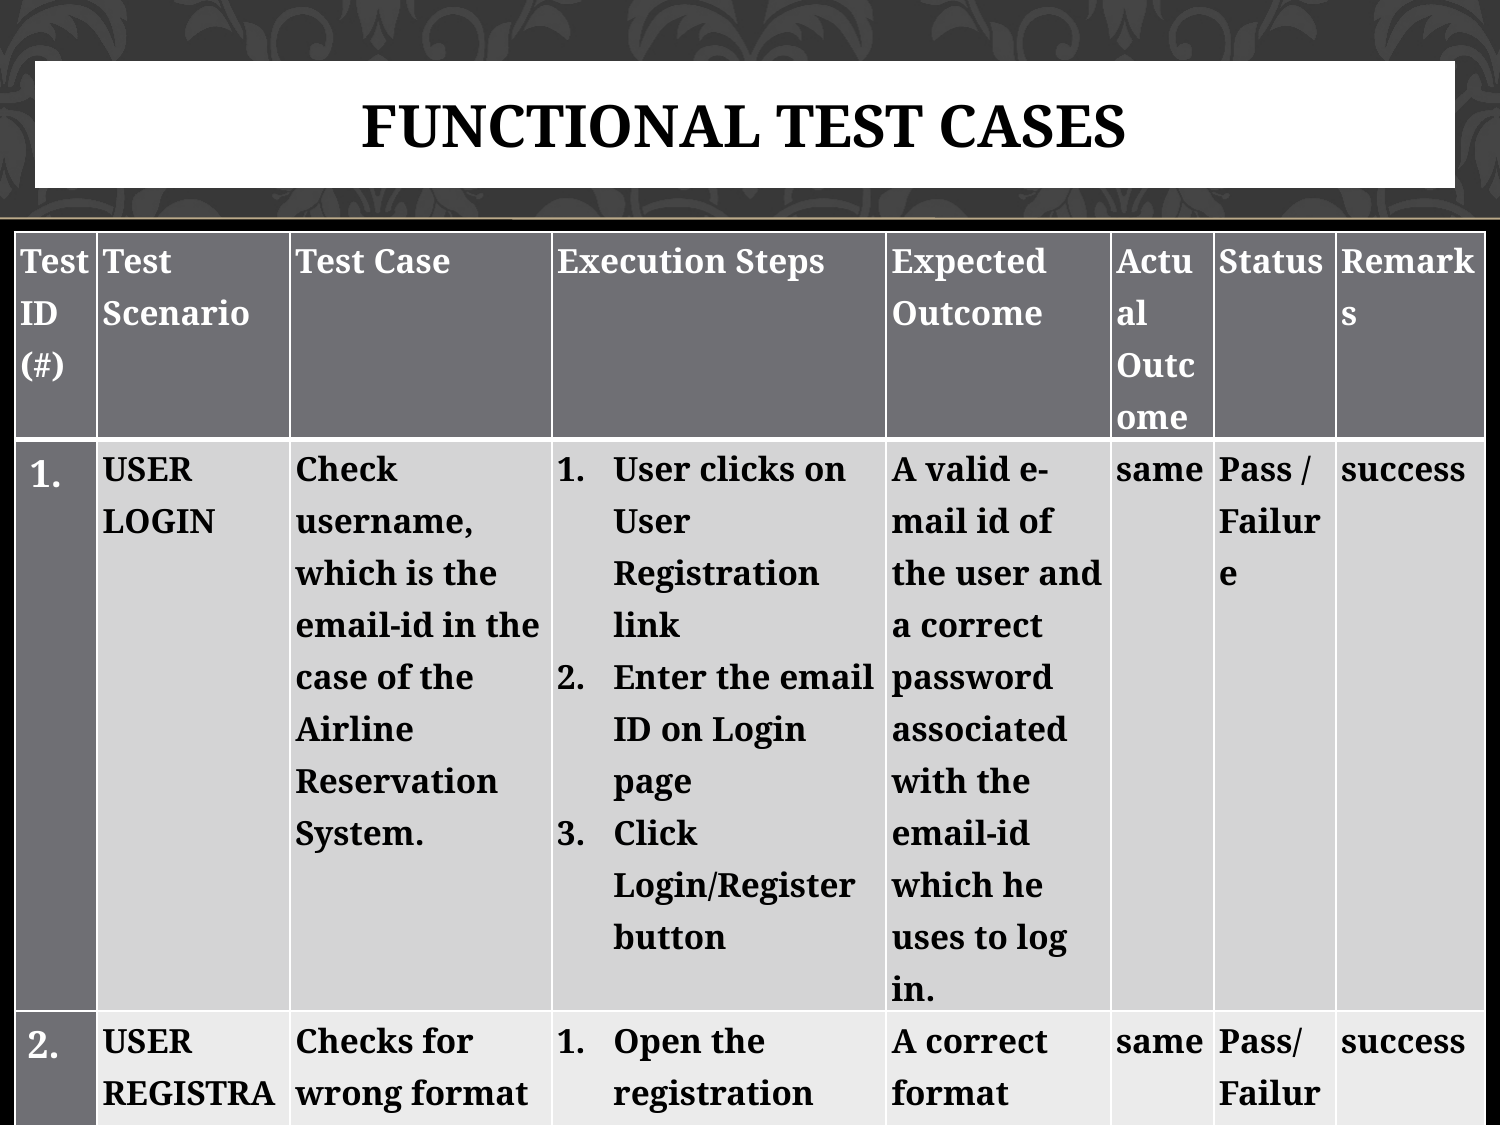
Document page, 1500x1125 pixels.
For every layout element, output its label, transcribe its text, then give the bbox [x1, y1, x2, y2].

table_cell A valid e-mail id of the user and a correct password associated with the email-id which he uses to log in. [887, 442, 1110, 1010]
table_cell Check username, which is the email-id in the case of the Airline Reservation System. [291, 442, 551, 1010]
table_header Remarks [1337, 233, 1484, 437]
table_cell Pass/ Failure [1215, 1012, 1335, 1125]
table_cell same [1112, 1012, 1213, 1125]
table_cell 1. [16, 442, 96, 1010]
table_cell Open the registration window Fill up the credentials Click on submit button [553, 1012, 885, 1125]
table_cell 2. [16, 1012, 96, 1125]
table_header Actual Outcome [1112, 233, 1213, 437]
table_header Expected Outcome [887, 233, 1110, 437]
table_header Test Scenario [98, 233, 289, 437]
table_cell A correct format entered by the customer into the input fields of the registration page. [887, 1012, 1110, 1125]
table_header Test Case [291, 233, 551, 437]
table_cell success [1337, 1012, 1484, 1125]
table_cell USER REGISTRATION [98, 1012, 289, 1125]
table_cell User clicks on User Registration link Enter the email ID on Login page Click Login/Register button [553, 442, 885, 1010]
table_cell same [1112, 442, 1213, 1010]
table_cell success [1337, 442, 1484, 1010]
table_header Status [1215, 233, 1335, 437]
table_header Test ID (#) [16, 233, 96, 437]
table_cell Pass / Failure [1215, 442, 1335, 1010]
title FUNCTIONAL TEST CASES [35, 61, 1455, 188]
table_cell Checks for wrong format entered in the input fields for the registration page. [291, 1012, 551, 1125]
table_header Execution Steps [553, 233, 885, 437]
table_cell USER LOGIN [98, 442, 289, 1010]
